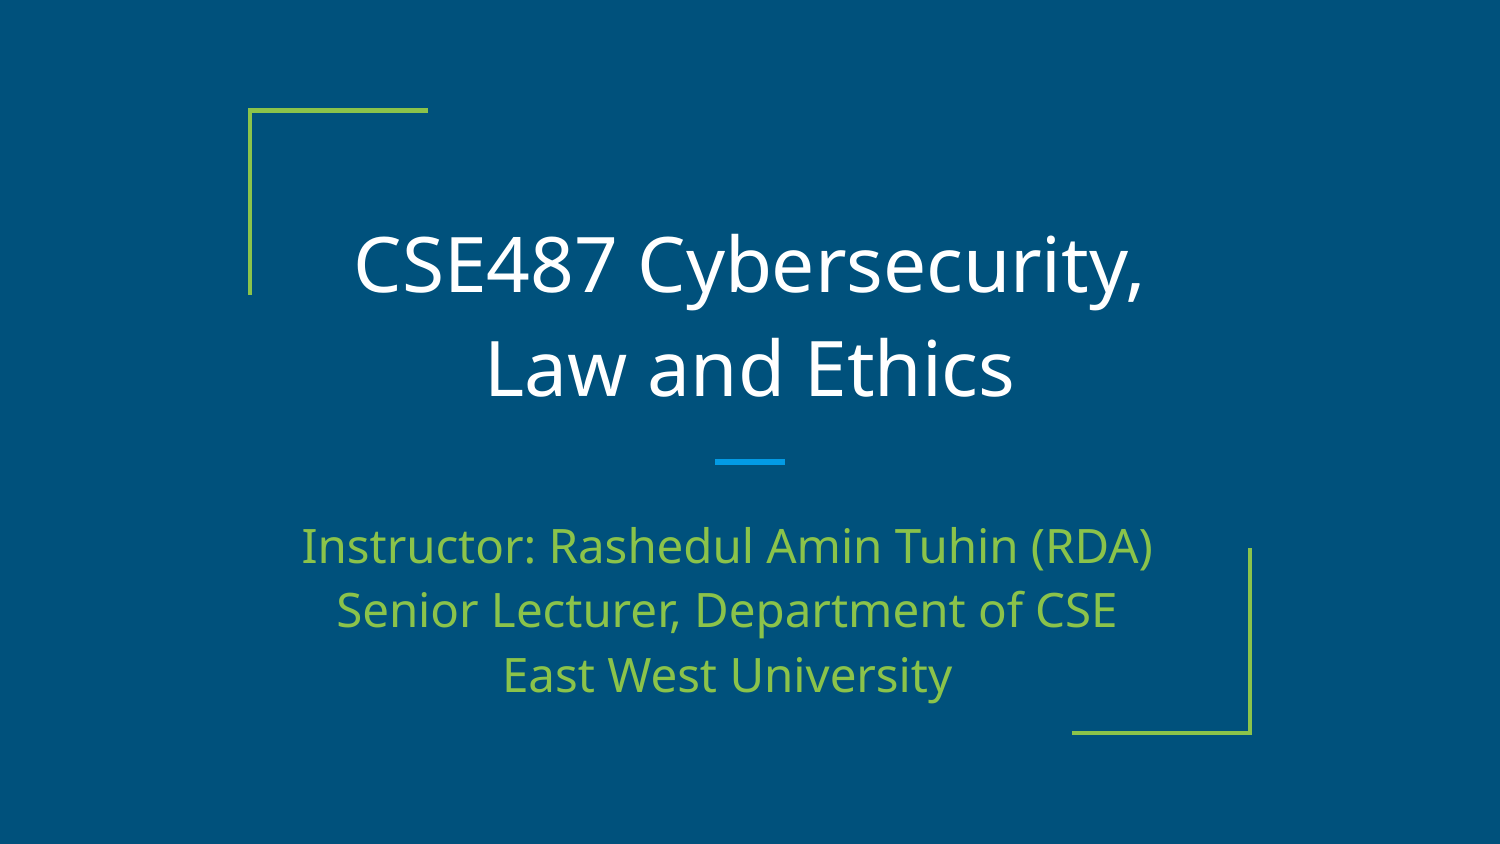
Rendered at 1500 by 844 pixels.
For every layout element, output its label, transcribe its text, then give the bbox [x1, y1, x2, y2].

subtitle Instructor: Rashedul Amin Tuhin (RDA) Senior Lecturer, Department of CSE East West University [210, 497, 1245, 723]
title CSE487 Cybersecurity, Law and Ethics [275, 195, 1225, 435]
